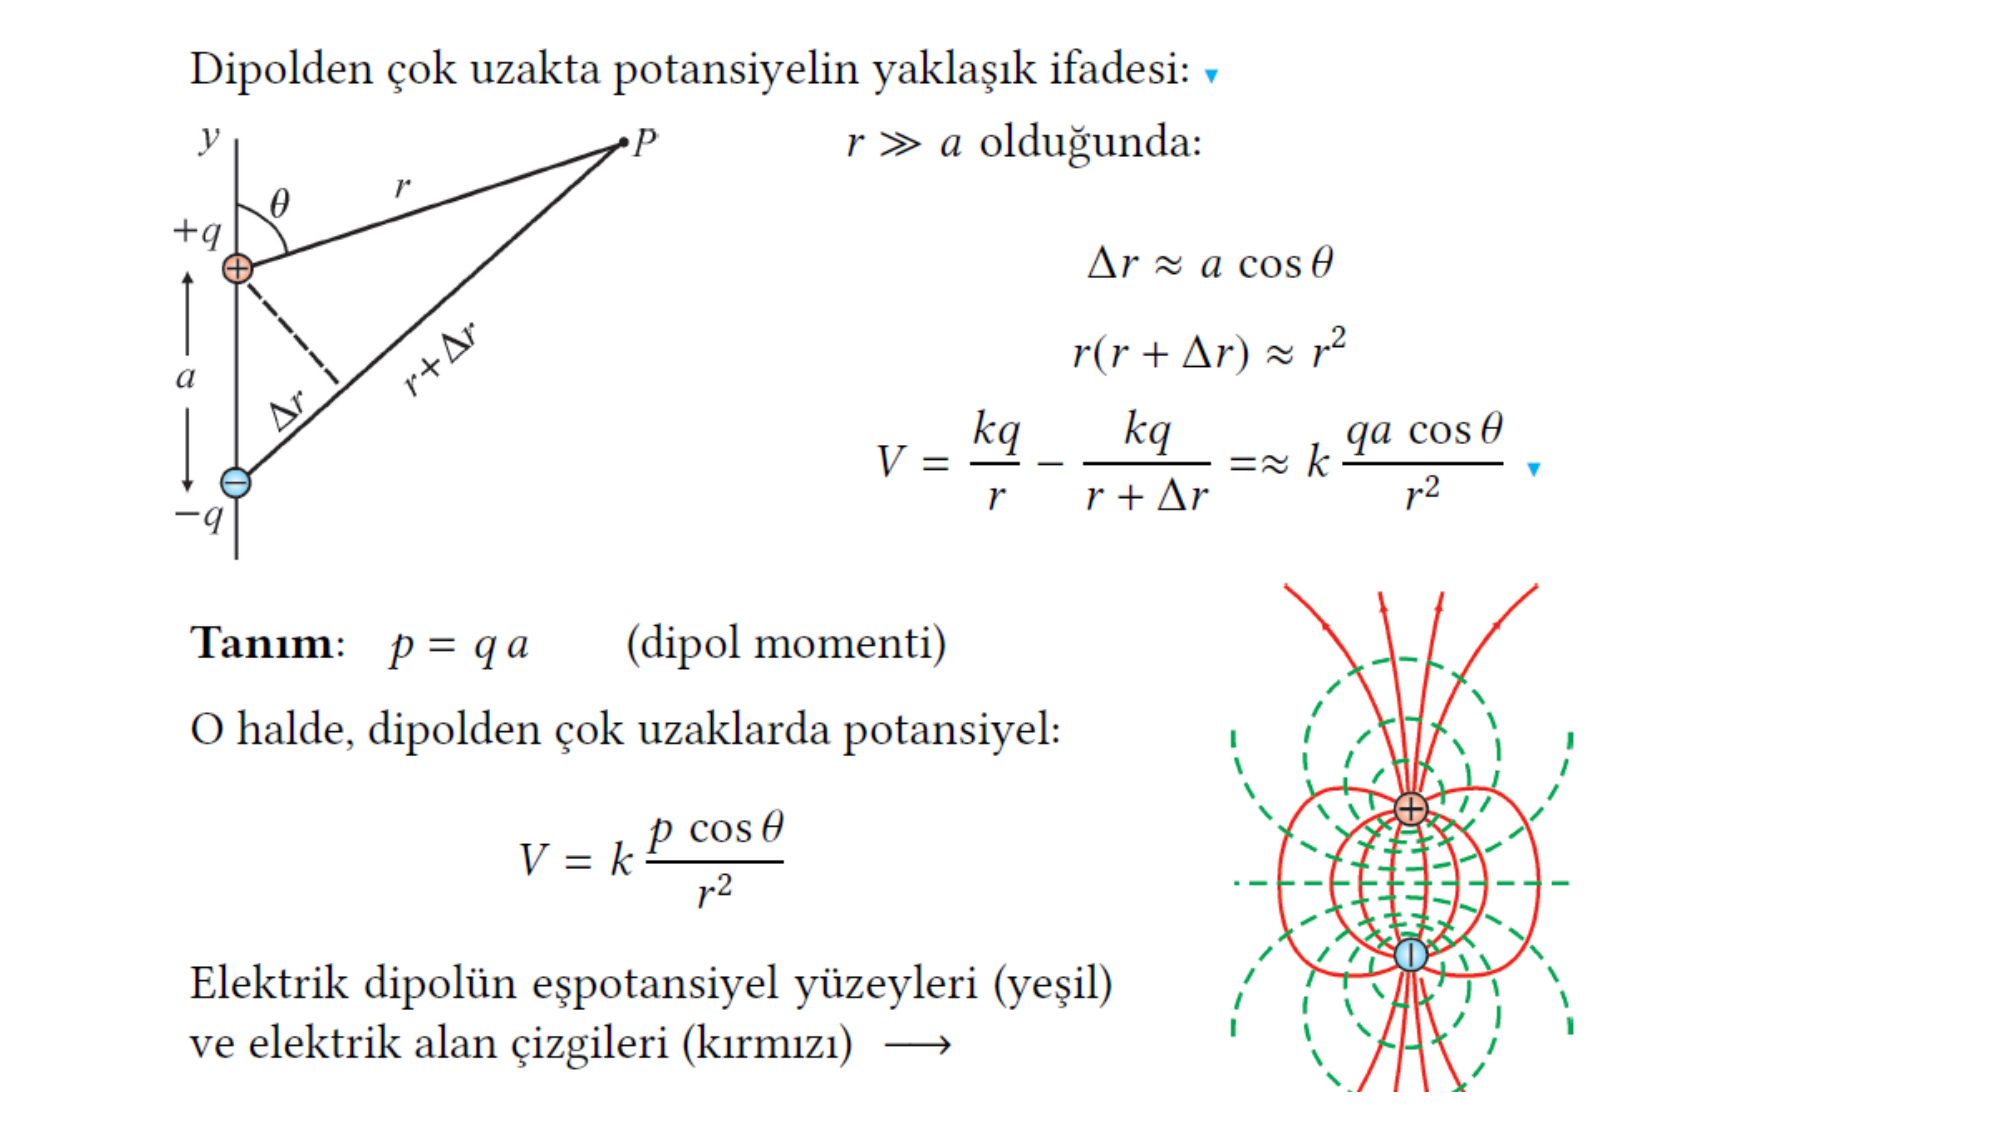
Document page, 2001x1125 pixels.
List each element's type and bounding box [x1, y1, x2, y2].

list [126, 39, 1698, 1092]
